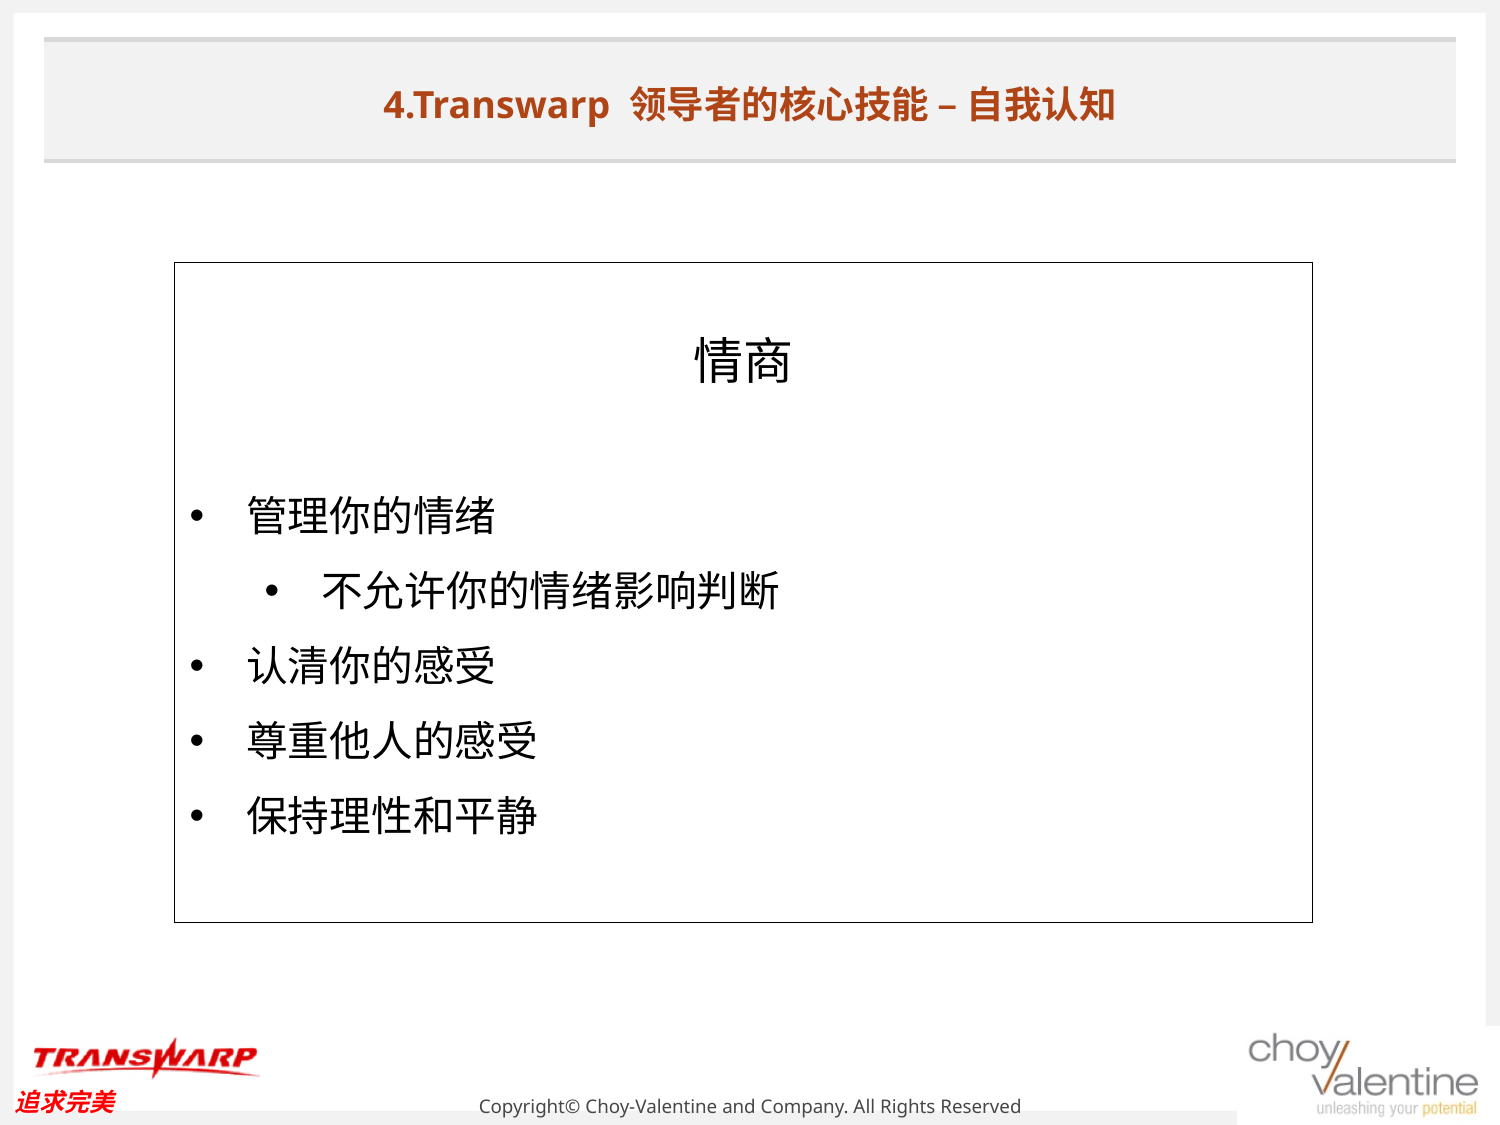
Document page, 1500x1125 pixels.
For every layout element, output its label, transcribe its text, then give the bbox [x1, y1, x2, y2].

title 4.Transwarp 领导者的核心技能 – 自我认知 [49, 44, 1451, 163]
picture [0, 0, 1500, 1125]
text_box 情商 管理你的情绪 不允许你的情绪影响判断 认清你的感受 尊重他人的感受 保持理性和平静 [174, 262, 1313, 923]
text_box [0, 1033, 331, 1125]
